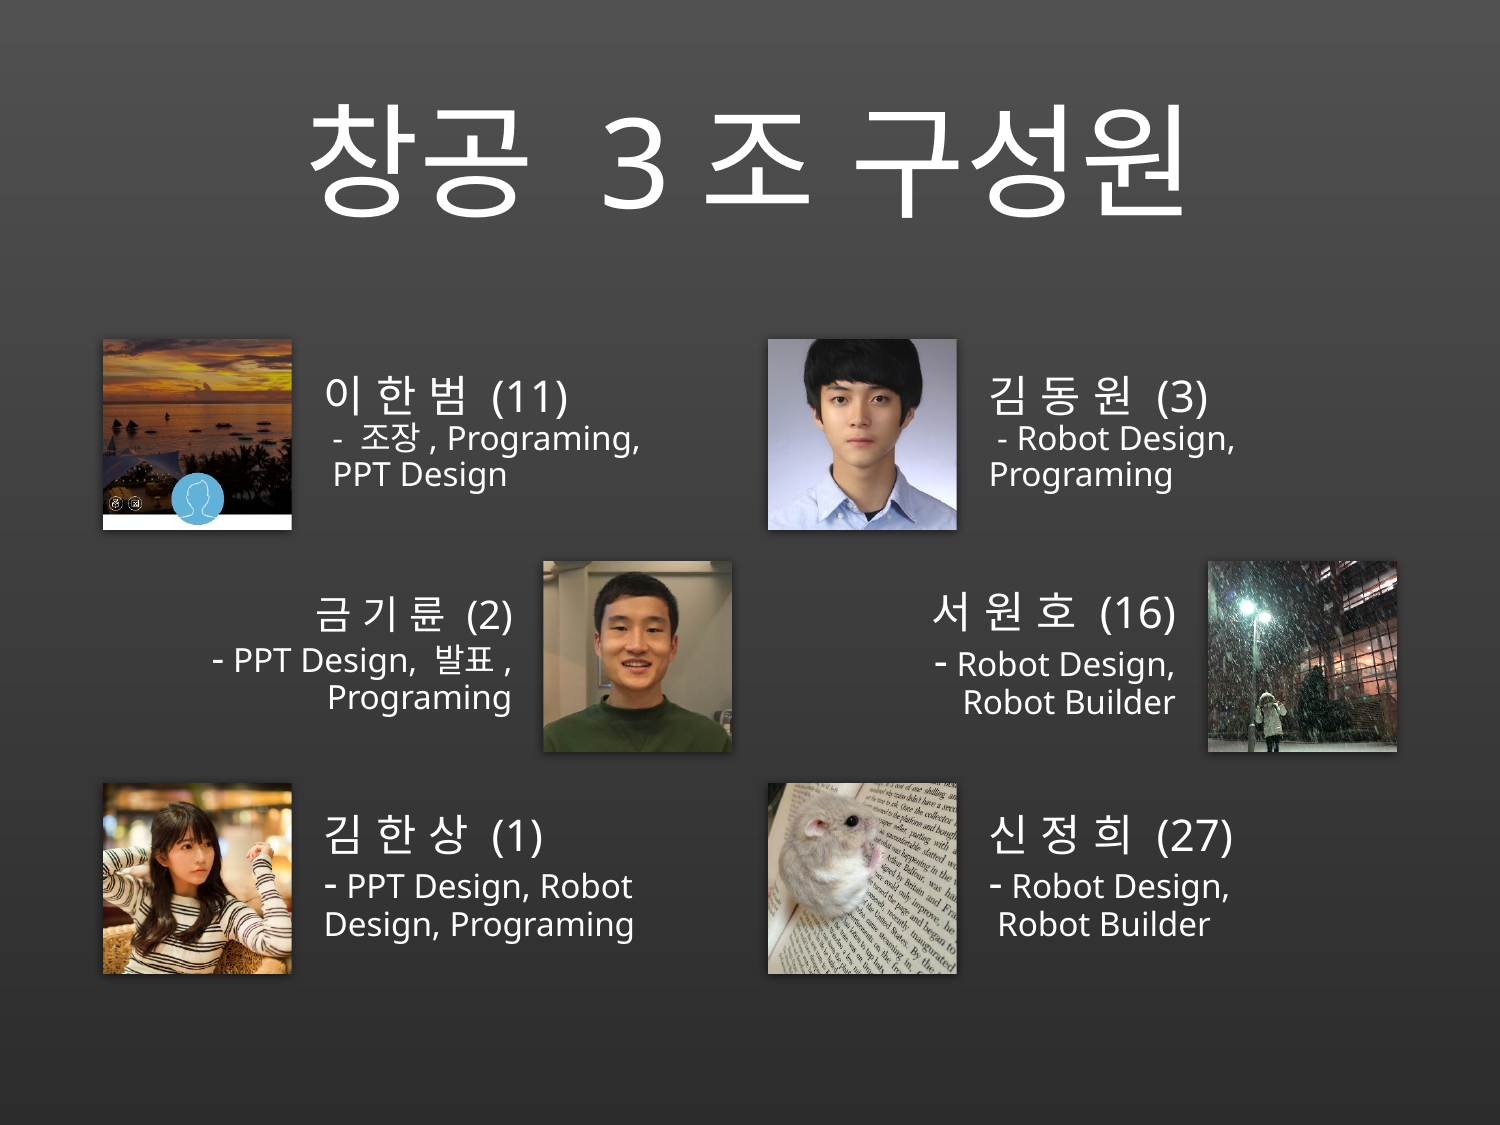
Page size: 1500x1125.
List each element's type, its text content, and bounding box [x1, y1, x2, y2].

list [103, 299, 732, 1014]
title 창공 3조 구성원 [103, 59, 1397, 278]
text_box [767, 299, 1397, 1014]
